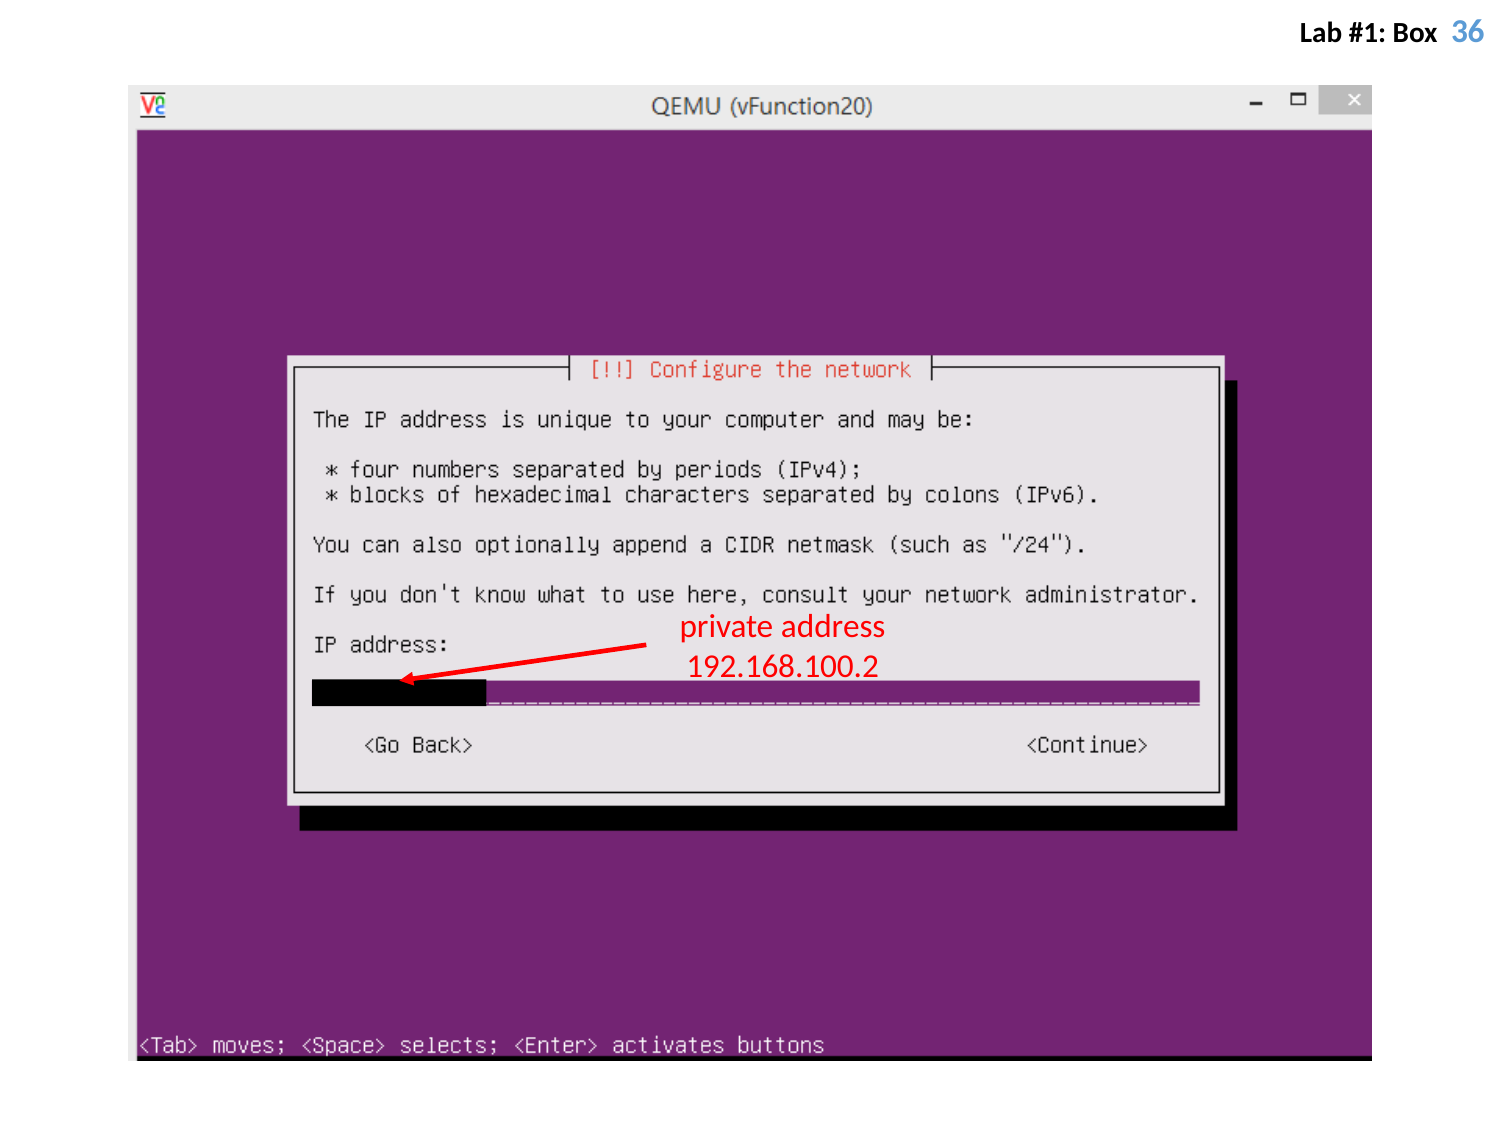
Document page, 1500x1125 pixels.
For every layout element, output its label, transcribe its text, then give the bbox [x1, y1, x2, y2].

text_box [399, 644, 647, 681]
slide_number Lab #1: Box 36 [1162, 0, 1500, 60]
picture [128, 85, 1372, 1061]
